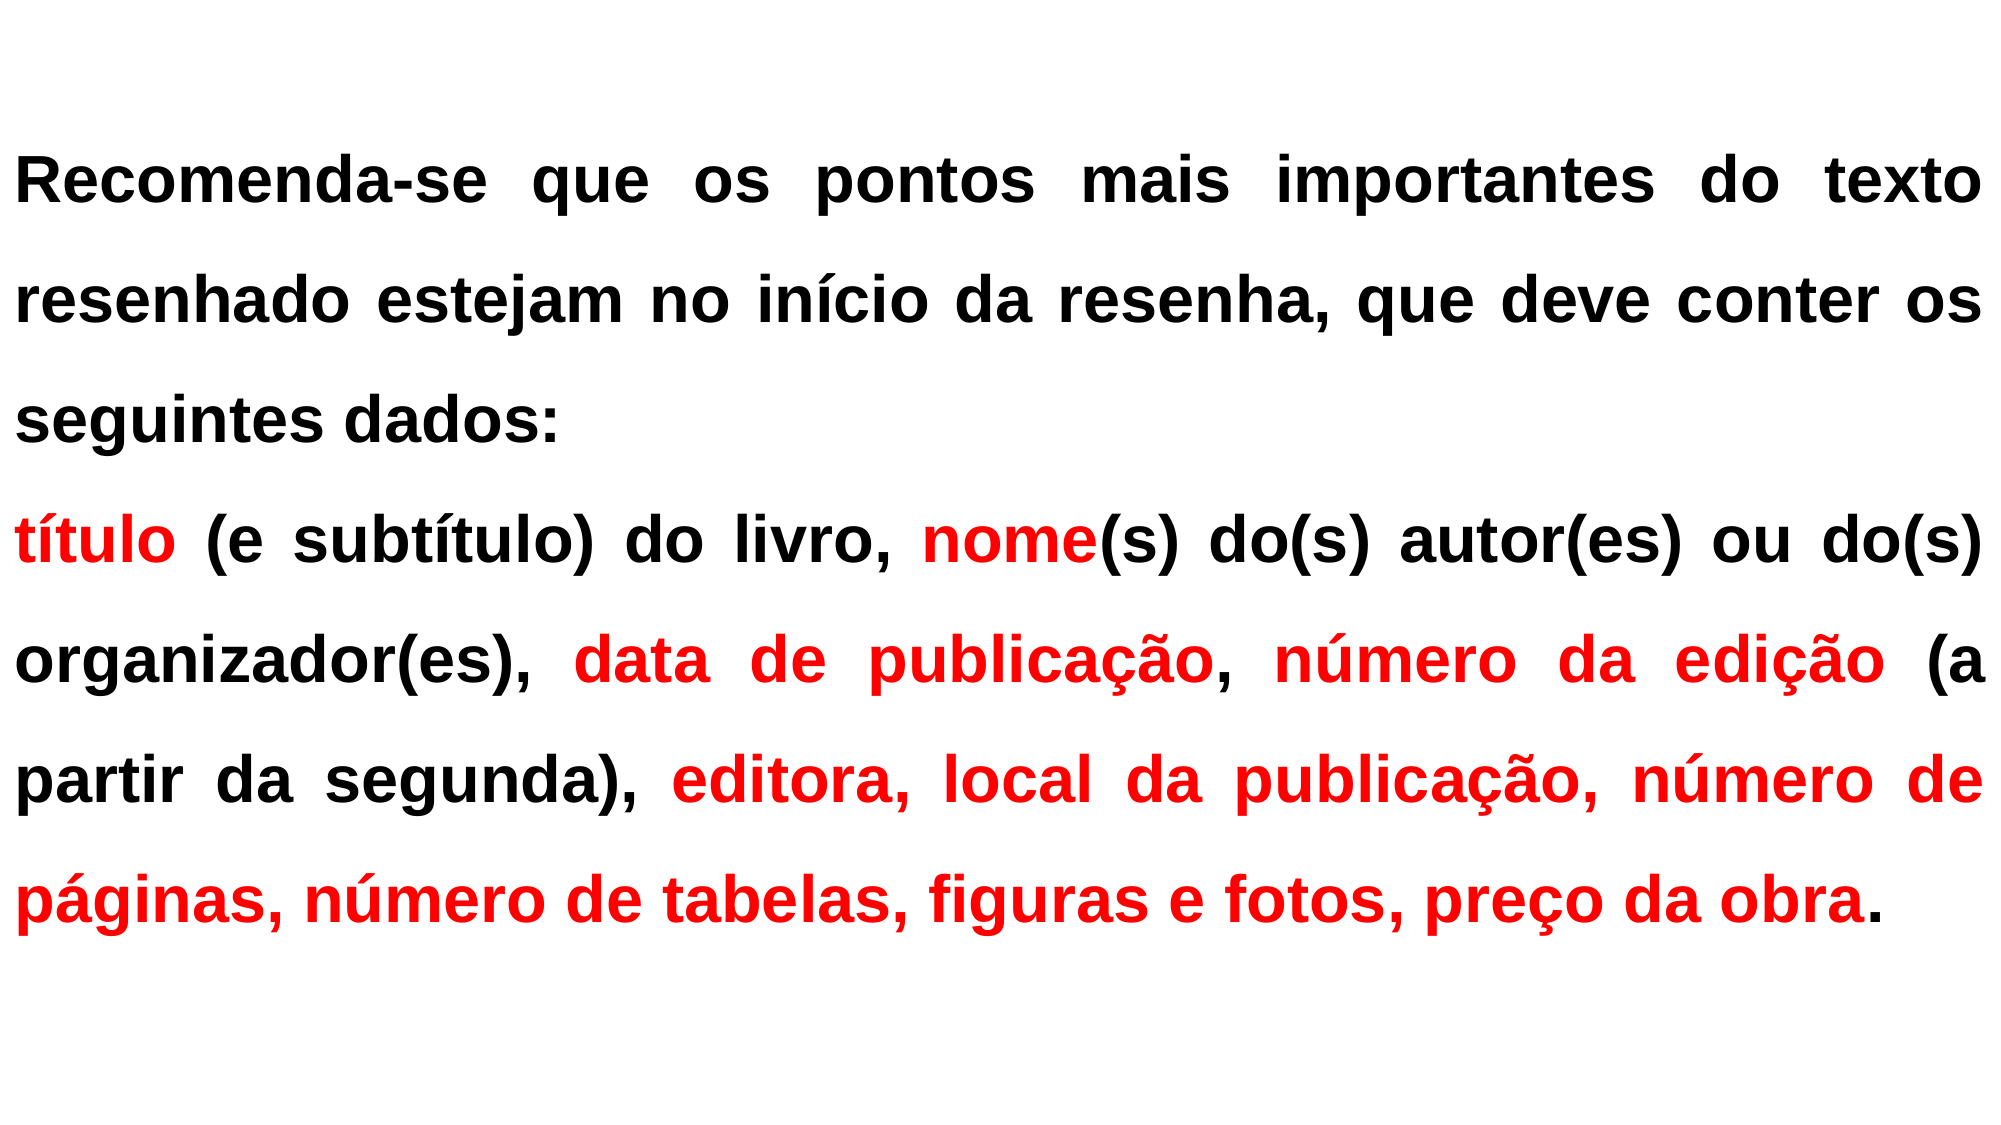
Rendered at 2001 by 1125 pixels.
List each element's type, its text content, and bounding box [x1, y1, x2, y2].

text_box Recomenda-se que os pontos mais importantes do texto resenhado estejam no início da resenha, que deve conter os seguintes dados: título (e subtítulo) do livro, nome(s) do(s) autor(es) ou do(s) organizador(es), data de publicação, número da edição (a partir da segunda), editora, local da publicação, número de páginas, número de tabelas, figuras e fotos, preço da obra. [0, 8, 2000, 943]
